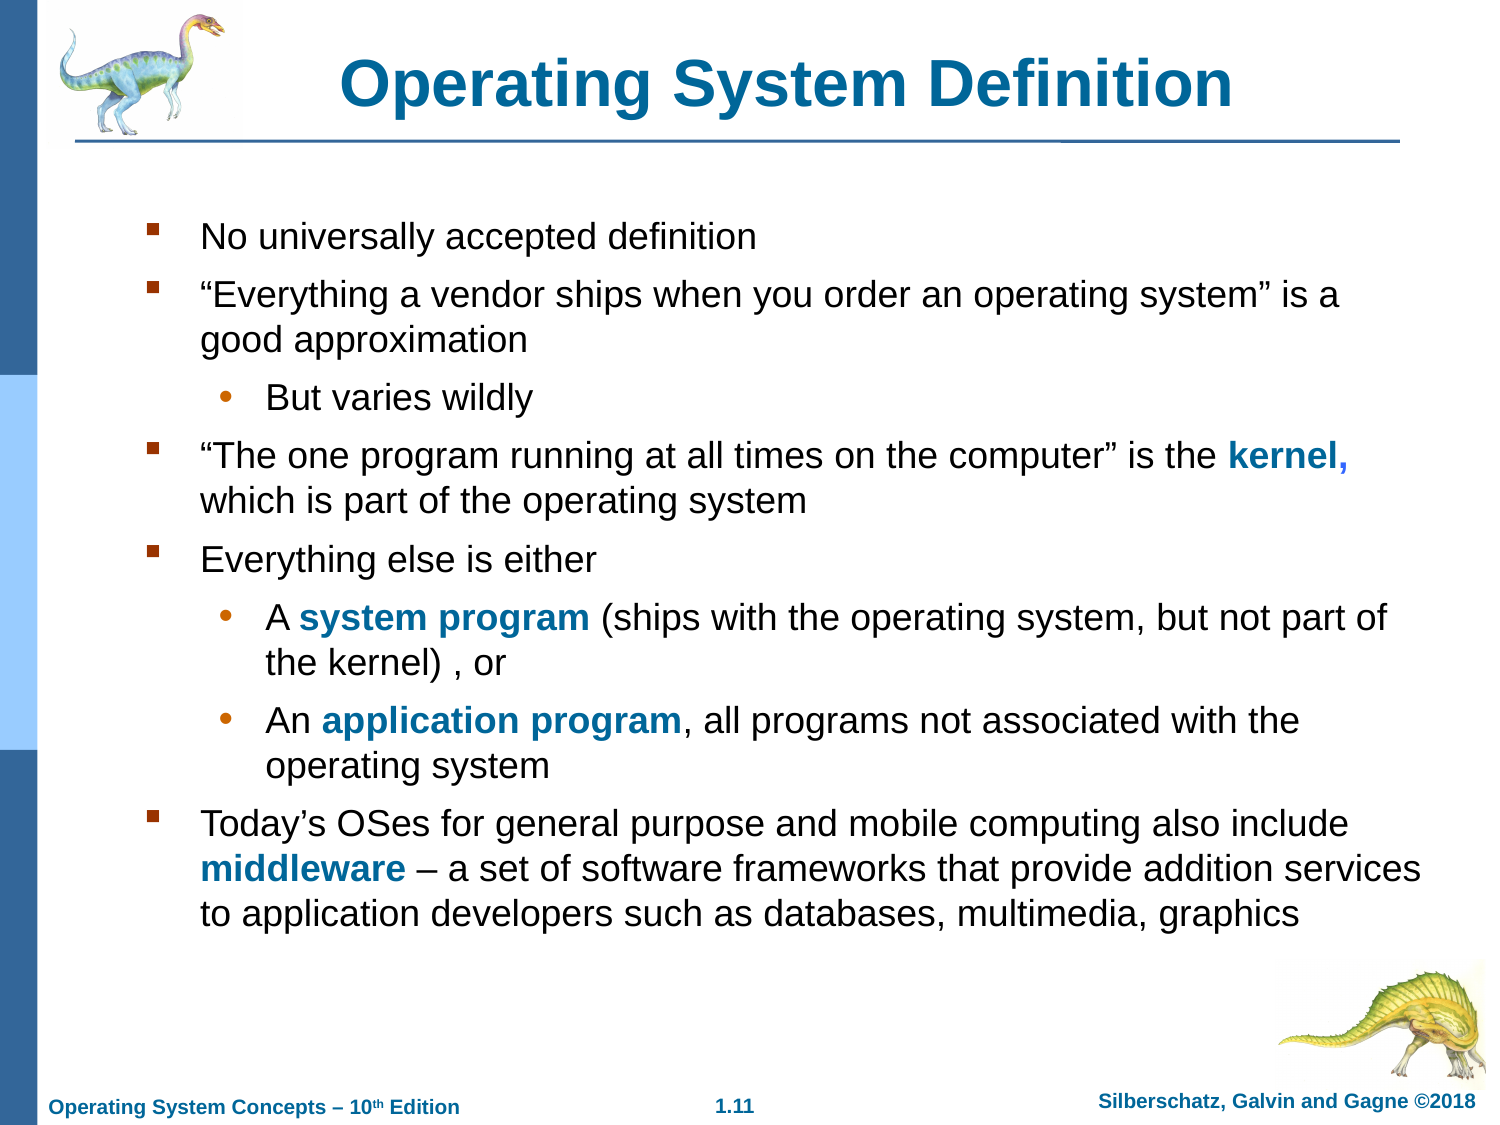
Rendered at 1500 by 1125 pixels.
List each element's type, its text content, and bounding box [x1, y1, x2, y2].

picture [46, 0, 243, 149]
list No universally accepted definition “Everything a vendor ships when you order an operating system” is a good approximation But varies wildly “The one program running at all times on the computer” is the kernel, which is part of the operating system Everything else is either A system program (ships with the operating system, but not part of the kernel) , or An application program, all programs not associated with the operating system Today’s OSes for general purpose and mobile computing also include middleware – a set of software frameworks that provide addition services to application developers such as databases, multimedia, graphics [128, 204, 1440, 981]
title Operating System Definition [169, 32, 1406, 128]
picture [1275, 959, 1486, 1090]
